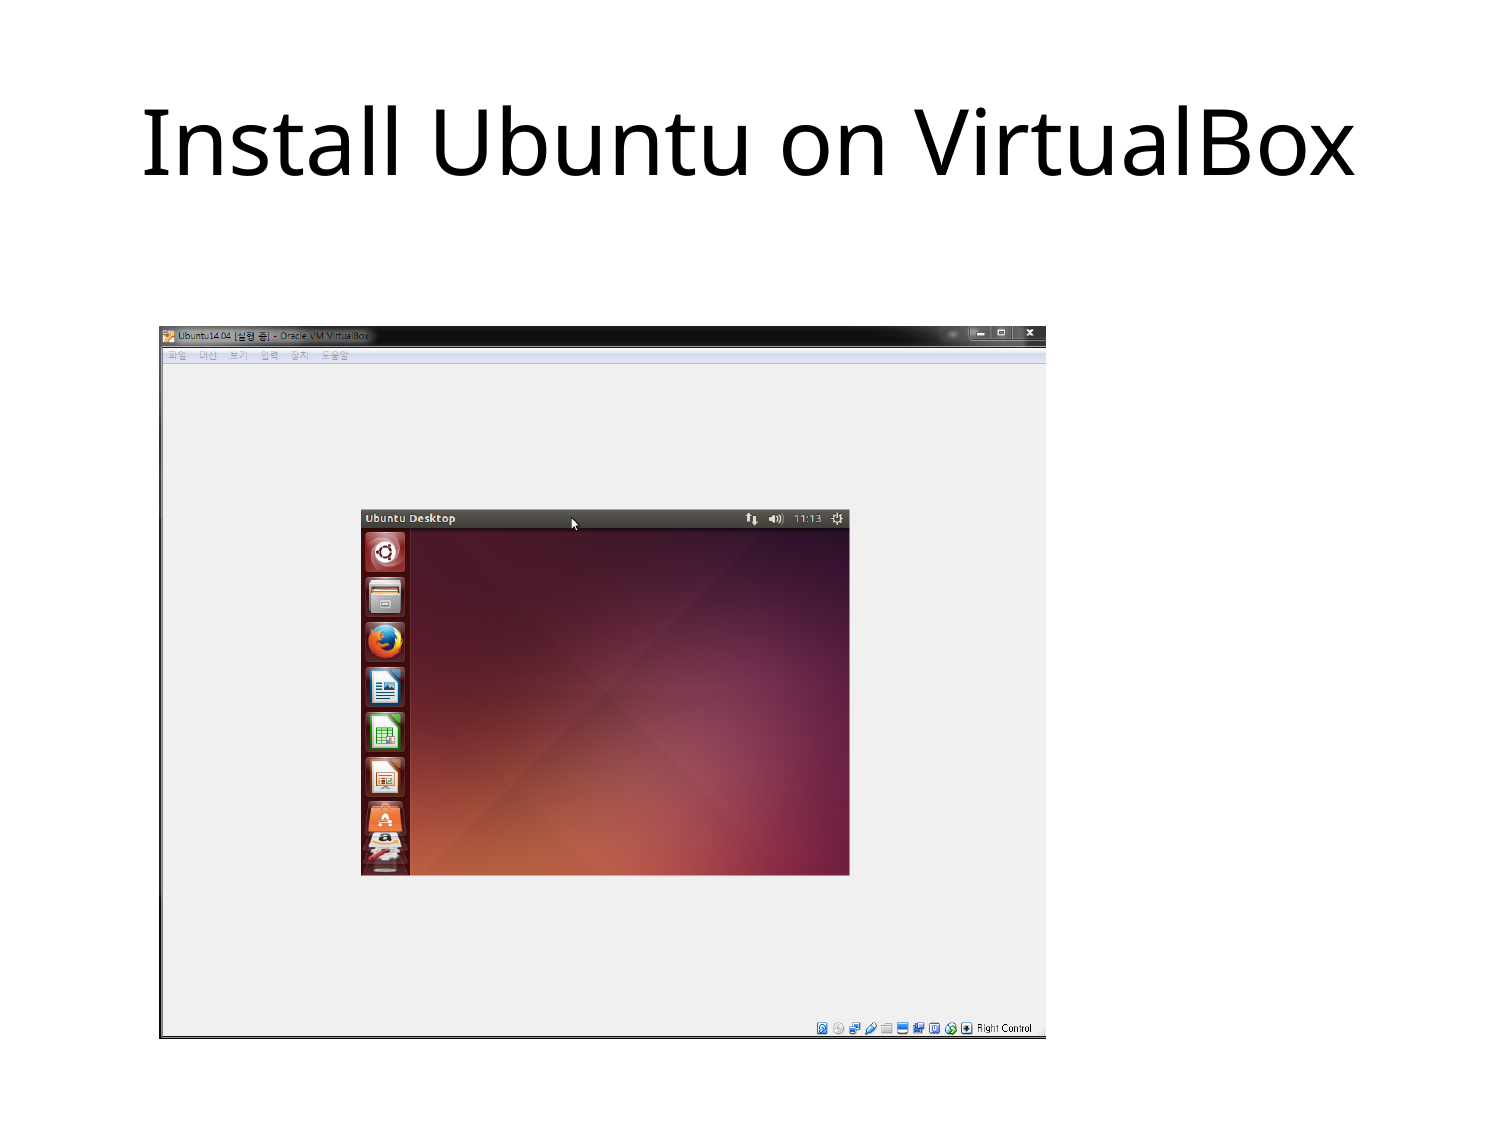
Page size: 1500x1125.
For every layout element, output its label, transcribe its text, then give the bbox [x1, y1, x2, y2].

picture [159, 325, 1046, 1040]
title Install Ubuntu on VirtualBox [75, 45, 1425, 233]
